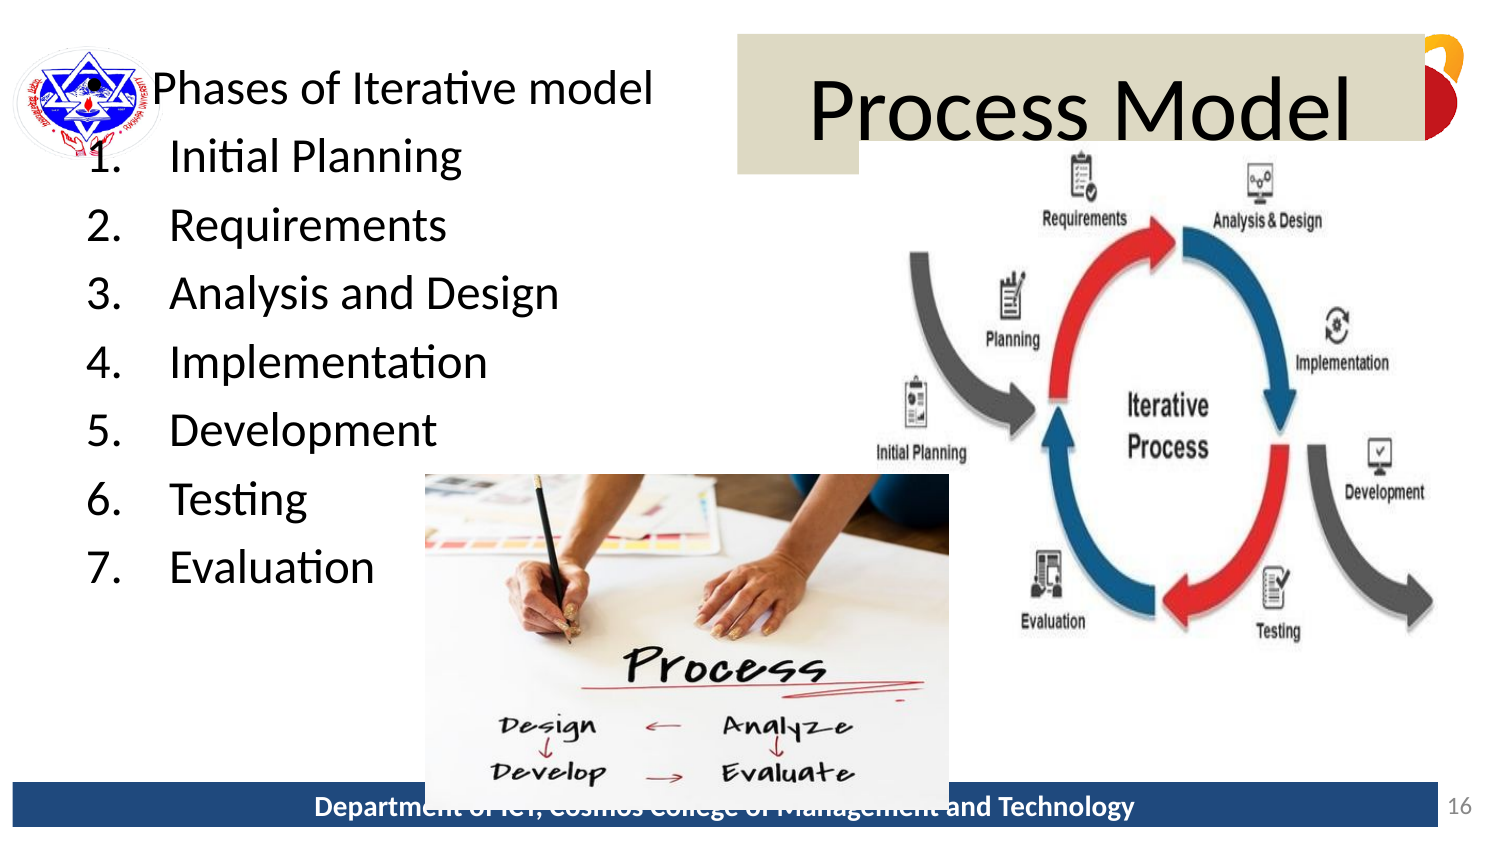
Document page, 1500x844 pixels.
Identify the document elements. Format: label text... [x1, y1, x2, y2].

picture [12, 46, 163, 160]
title Process Model [737, 33, 1425, 175]
slide_number 16 [1438, 782, 1488, 827]
footer Department of ICT, Cosmos College of Management and Technology [12, 782, 1438, 827]
list Phases of Iterative model Initial Planning Requirements Analysis and Design Implementation Development Testing Evaluation [62, 48, 726, 605]
picture [424, 29, 1500, 811]
